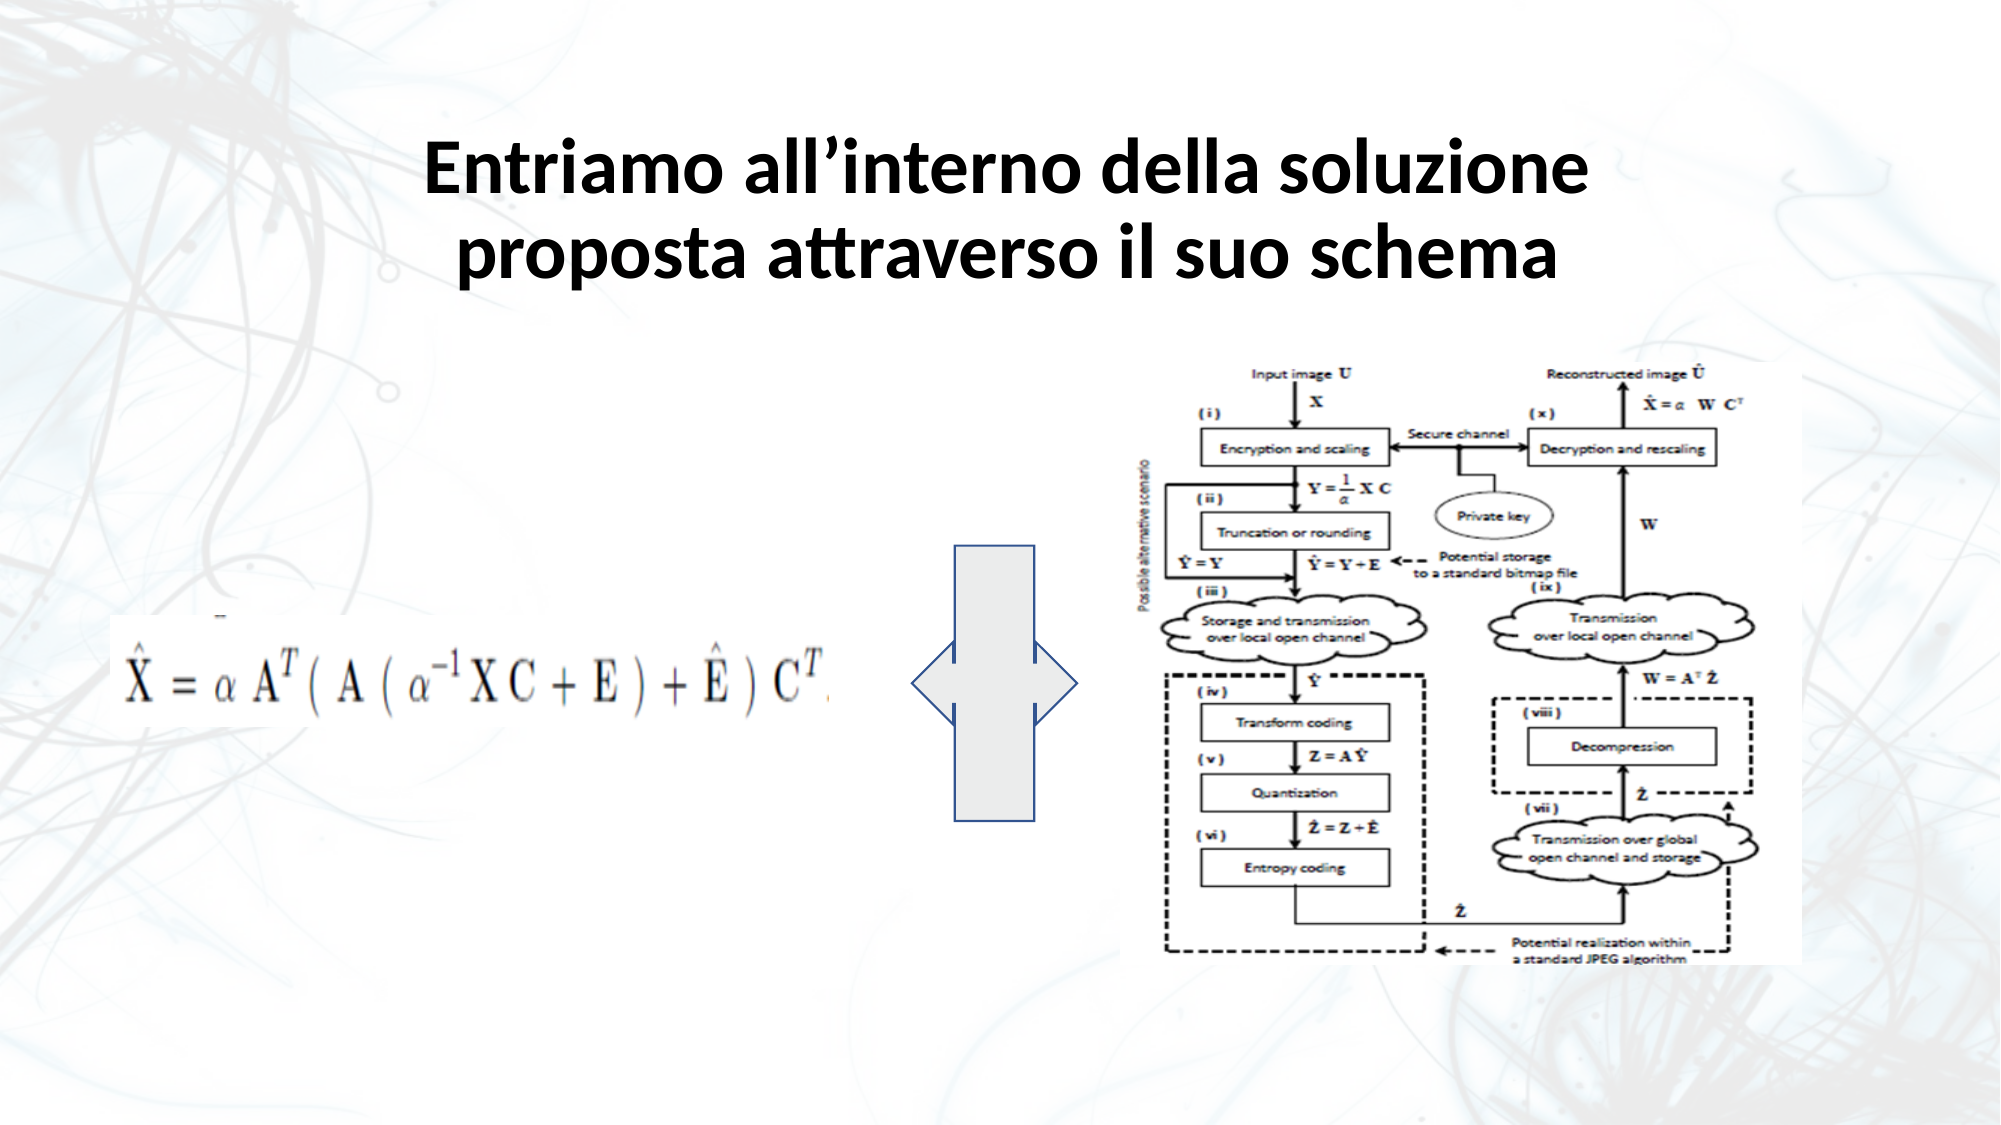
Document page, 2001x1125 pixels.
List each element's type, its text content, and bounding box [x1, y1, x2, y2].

picture [110, 615, 829, 727]
text_box Entriamo all’interno della soluzione proposta attraverso il suo schema [400, 43, 1616, 304]
picture [1120, 362, 1802, 965]
text_box [910, 544, 1079, 823]
